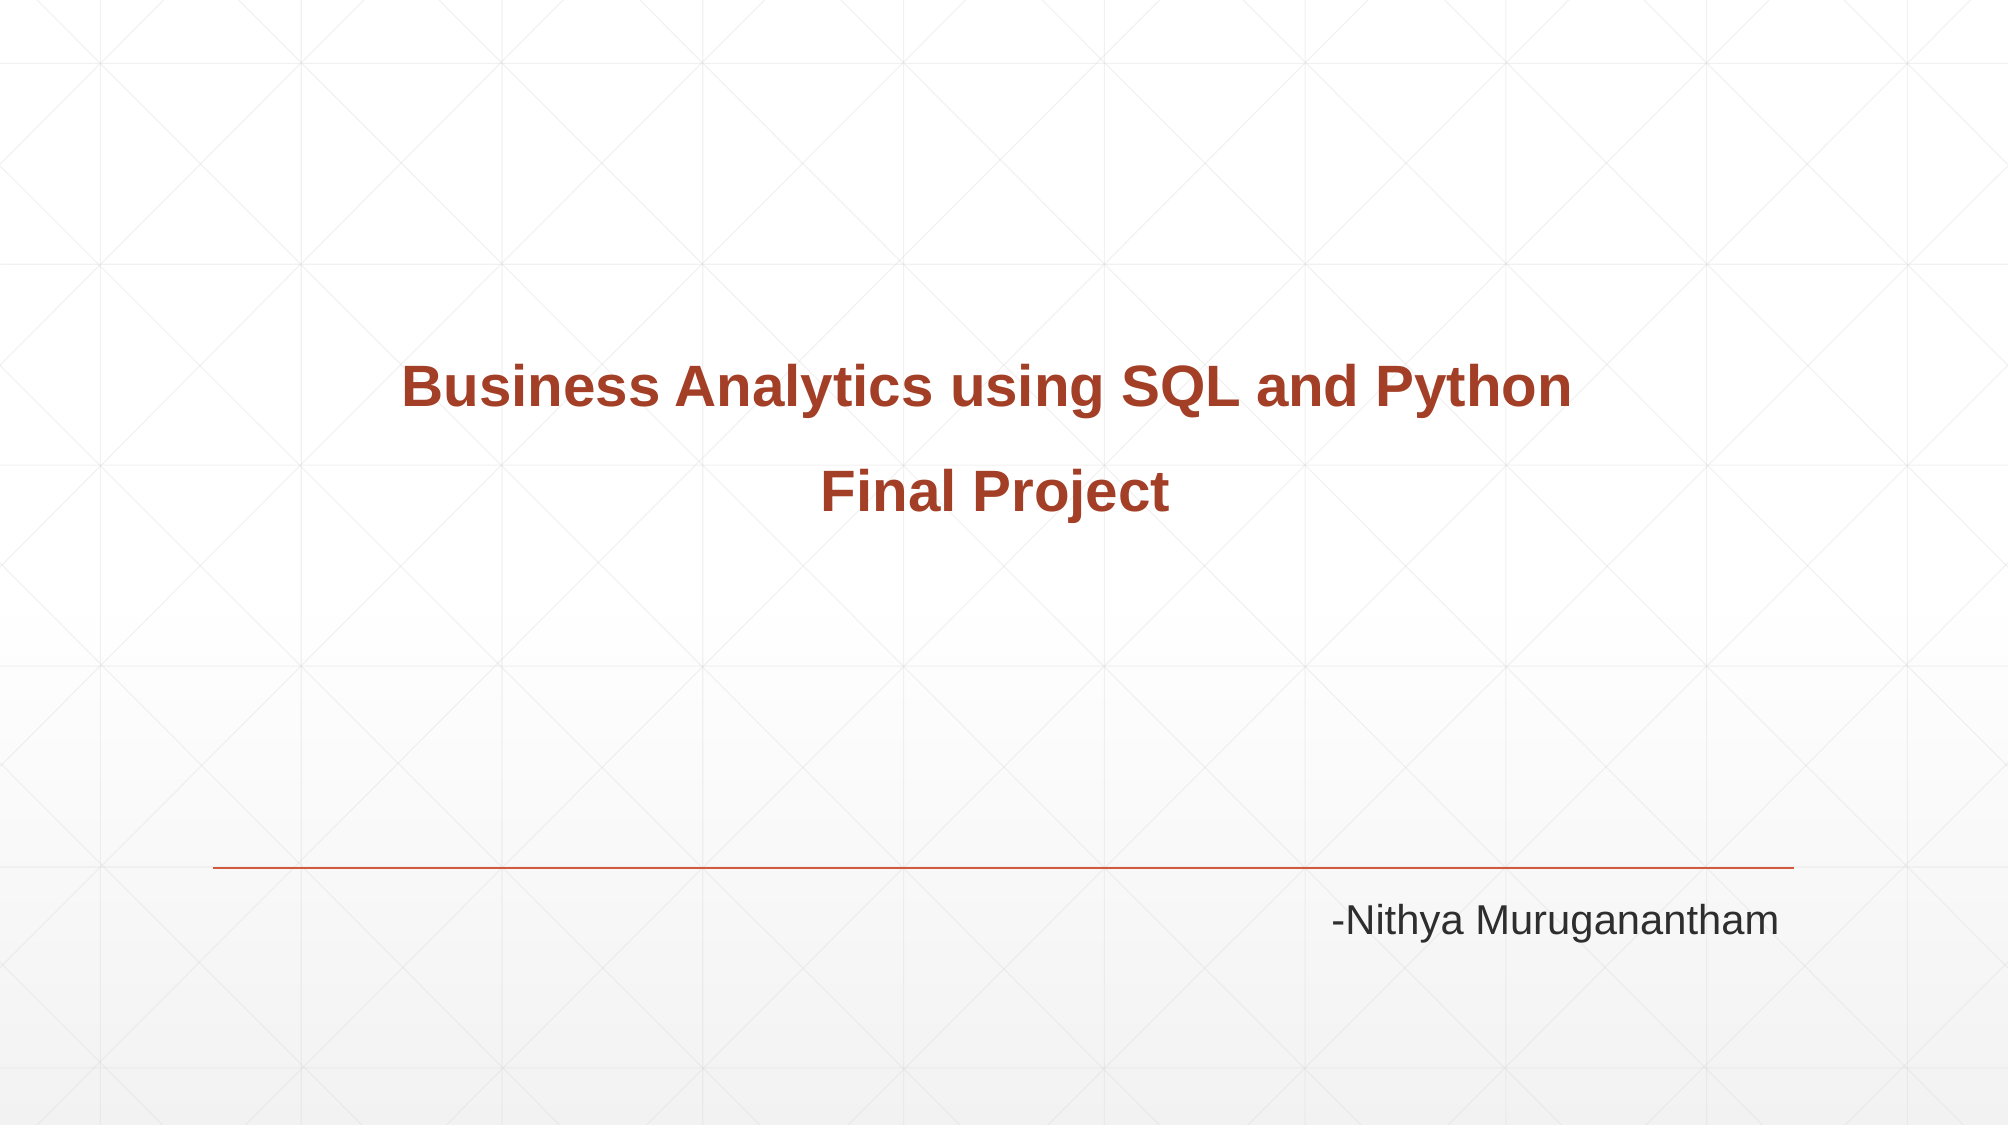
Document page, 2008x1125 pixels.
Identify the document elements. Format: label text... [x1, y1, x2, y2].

subtitle -Nithya Muruganantham [213, 891, 1795, 967]
title Business Analytics using SQL and Python Final Project [159, 47, 1833, 600]
